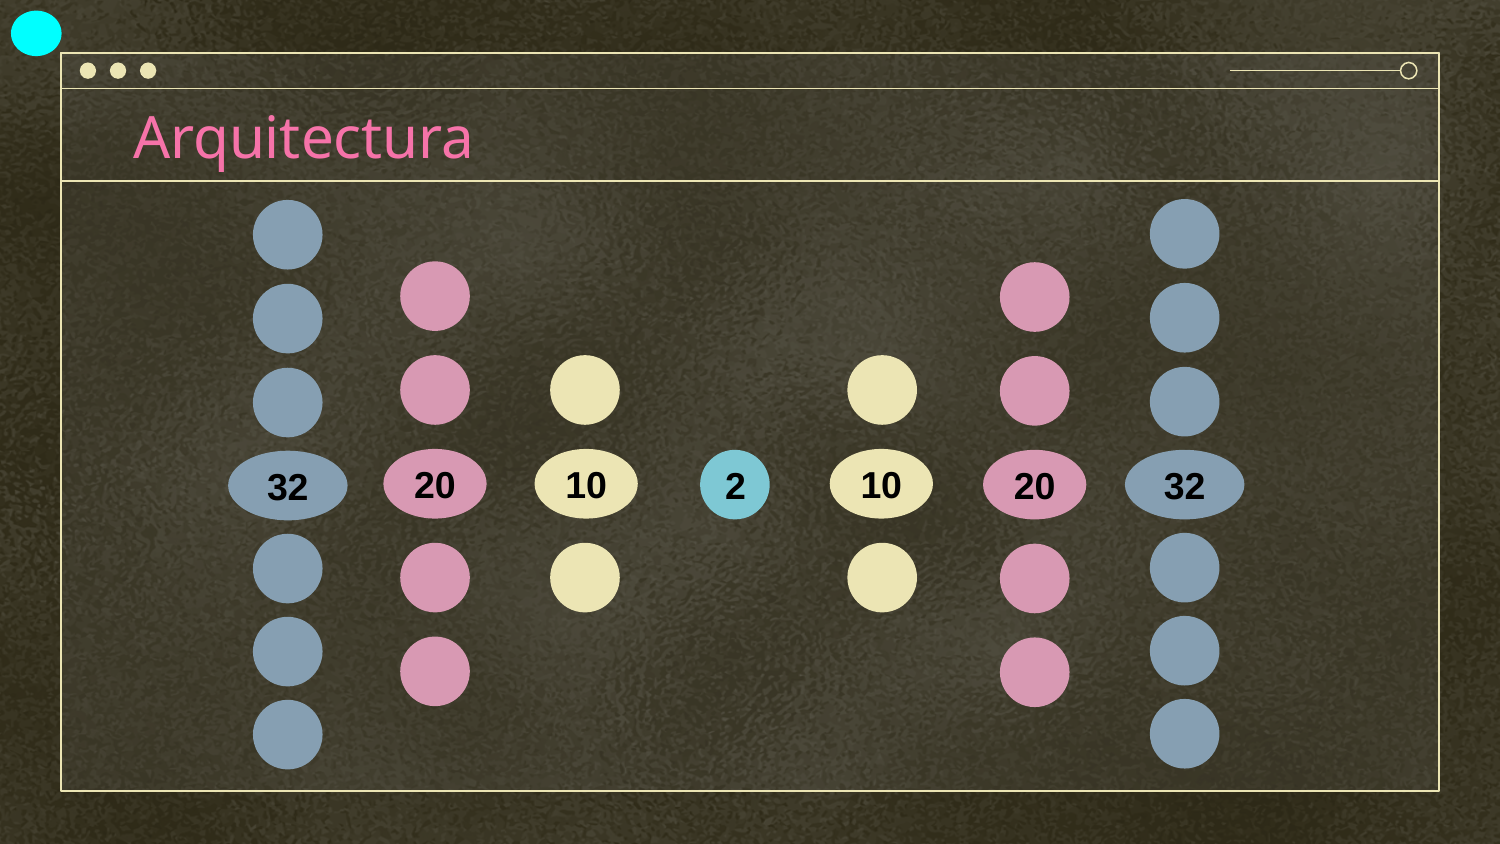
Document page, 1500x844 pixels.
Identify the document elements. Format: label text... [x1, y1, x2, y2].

text_box [847, 355, 918, 425]
text_box [10, 10, 62, 57]
title Arquitectura [118, 88, 1382, 182]
text_box [999, 262, 1070, 332]
text_box [252, 699, 323, 770]
text_box [1149, 199, 1220, 269]
text_box 20 [983, 449, 1087, 520]
text_box 10 [534, 448, 638, 519]
text_box [400, 636, 470, 707]
text_box [400, 355, 470, 425]
text_box [252, 533, 323, 604]
text_box 2 [700, 449, 770, 520]
text_box [252, 283, 323, 354]
text_box [550, 542, 620, 613]
text_box [252, 616, 323, 687]
text_box [400, 542, 470, 613]
text_box [999, 543, 1070, 614]
text_box [550, 355, 620, 425]
text_box [1149, 698, 1220, 769]
text_box [252, 367, 323, 438]
text_box 32 [228, 450, 348, 521]
text_box [400, 261, 470, 331]
text_box [1149, 282, 1220, 353]
text_box [1149, 615, 1220, 686]
text_box [1149, 532, 1220, 603]
text_box [252, 199, 323, 270]
text_box 10 [829, 448, 933, 519]
text_box [999, 637, 1070, 708]
text_box [847, 542, 918, 613]
text_box [999, 356, 1070, 426]
text_box 32 [1124, 449, 1245, 520]
text_box [1149, 366, 1220, 437]
text_box 20 [383, 448, 487, 519]
